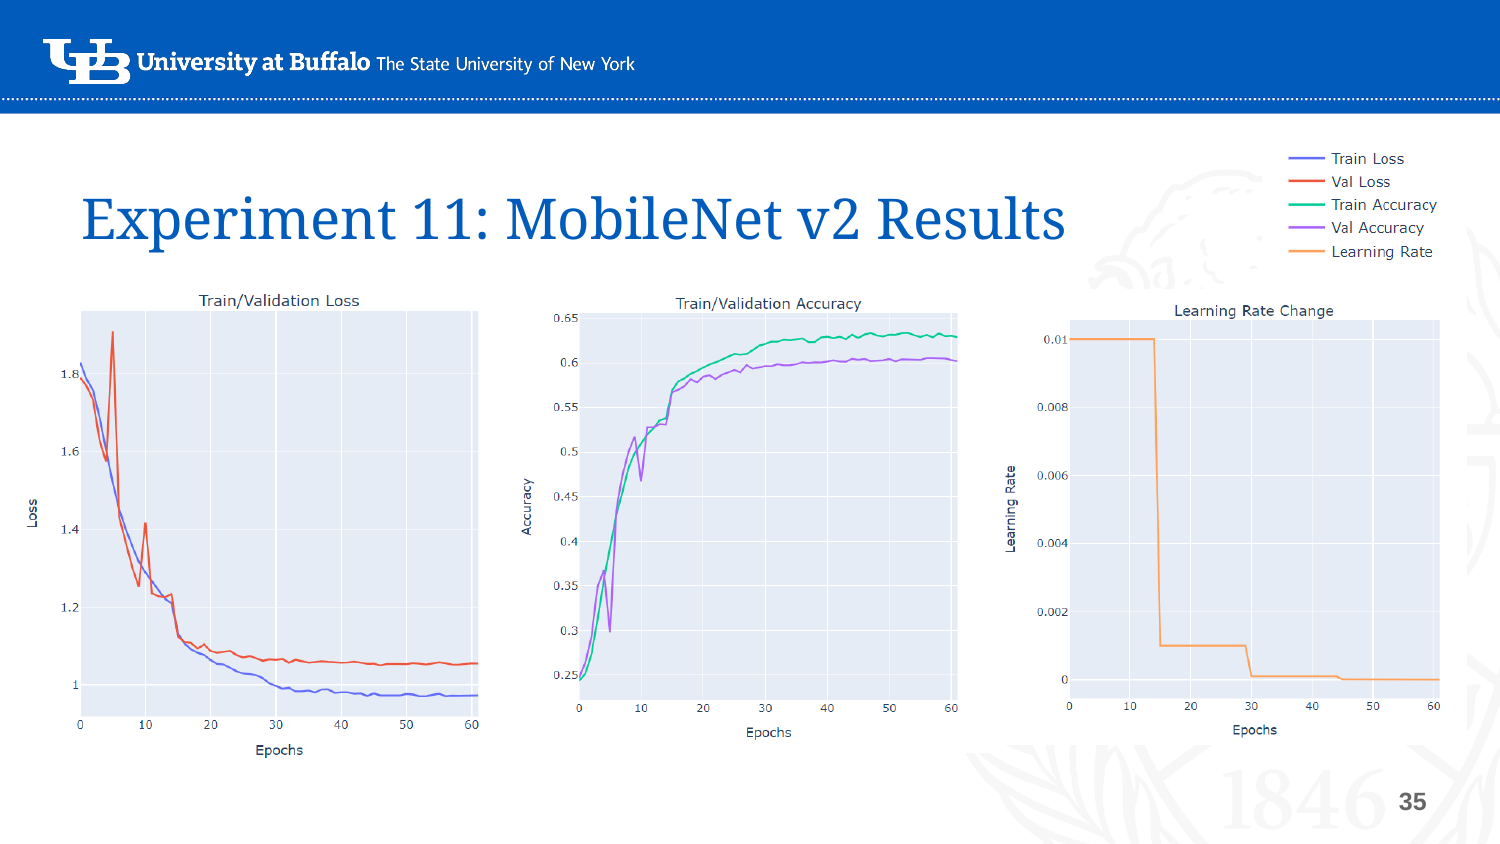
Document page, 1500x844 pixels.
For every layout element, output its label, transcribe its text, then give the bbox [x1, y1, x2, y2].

picture [0, 0, 1500, 844]
footer ‹#› [931, 777, 1439, 823]
title Experiment 11: MobileNet v2 Results [69, 105, 1310, 258]
